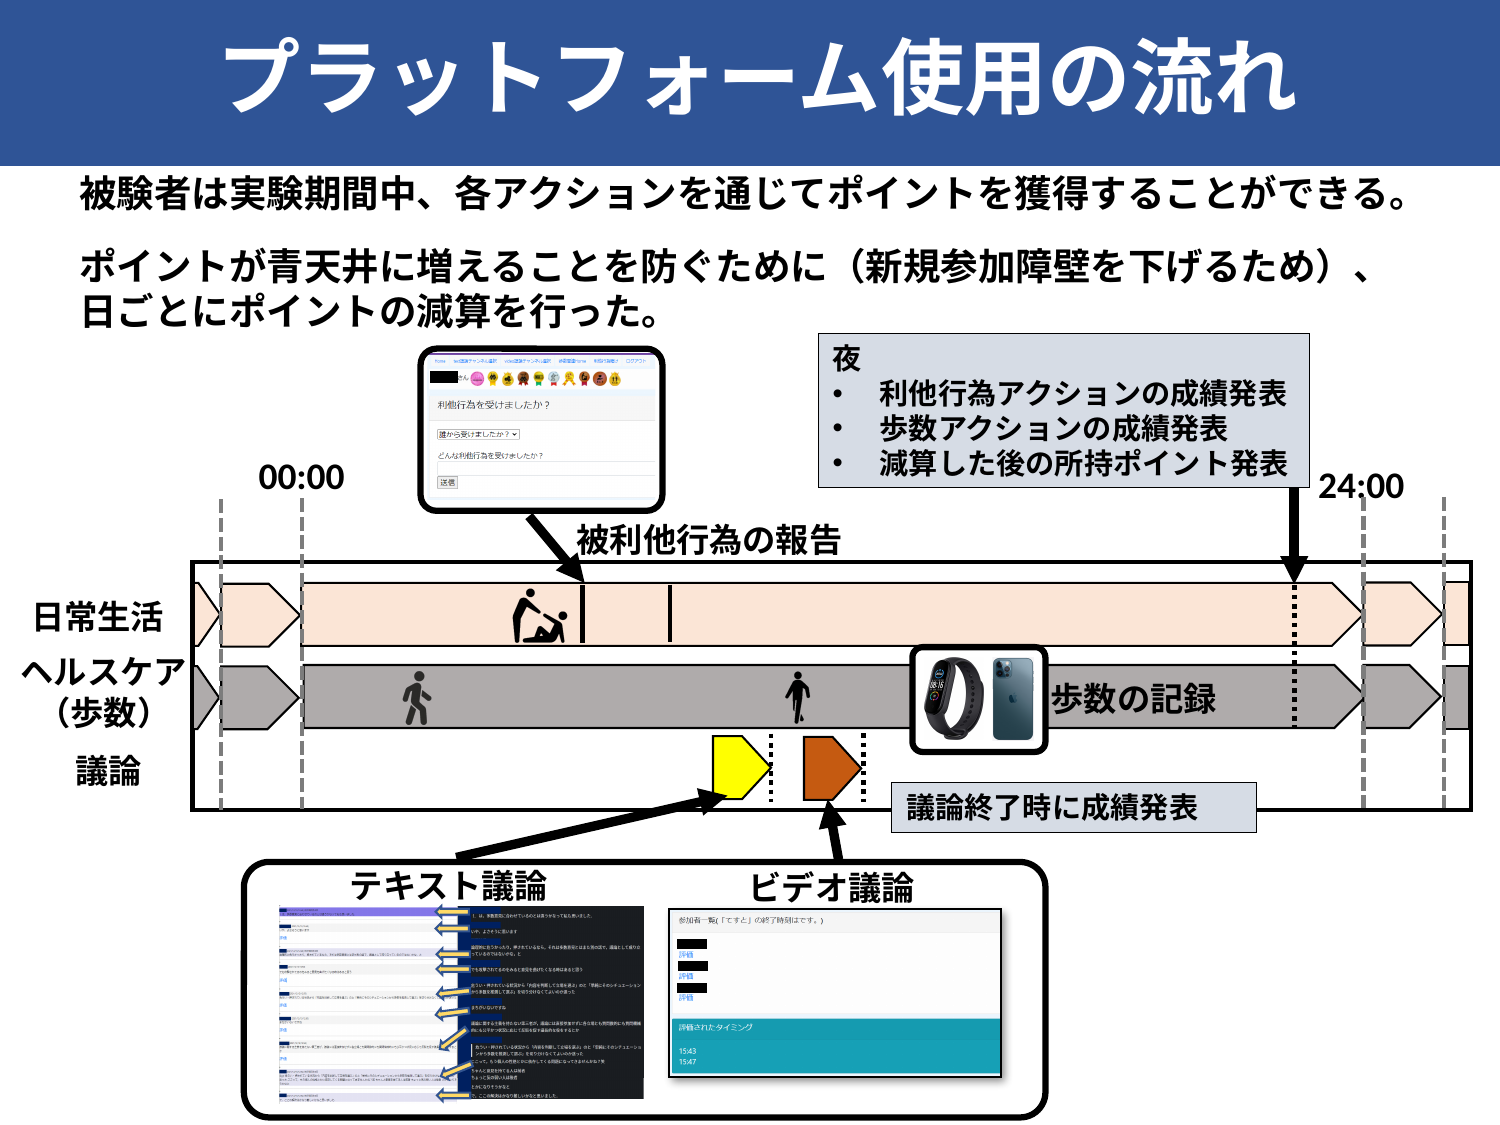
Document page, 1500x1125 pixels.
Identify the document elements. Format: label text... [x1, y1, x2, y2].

text_box [222, 561, 1472, 811]
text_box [277, 902, 645, 1104]
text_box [528, 516, 585, 583]
text_box 00:00 [243, 445, 369, 505]
text_box ポイントが青天井に増えることを防ぐために（新規参加障壁を下げるため）、 日ごとにポイントの減算を行った。 [64, 235, 1452, 341]
text_box [1364, 663, 1442, 730]
text_box [222, 665, 300, 731]
text_box [222, 582, 300, 648]
text_box [578, 581, 1294, 647]
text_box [420, 348, 663, 511]
text_box [1295, 581, 1361, 647]
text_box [669, 910, 1001, 1076]
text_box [0, 589, 208, 799]
text_box 被験者は実験期間中、各アクションを通じてポイントを獲得することができる。 [64, 162, 1452, 223]
text_box 歩数の記録 [1046, 671, 1243, 726]
text_box [191, 700, 220, 811]
text_box [191, 561, 220, 610]
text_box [912, 647, 1046, 752]
text_box 被利他行為の報告 [561, 512, 861, 567]
text_box [303, 581, 497, 647]
text_box [208, 679, 219, 716]
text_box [827, 799, 839, 860]
text_box [1364, 581, 1442, 647]
picture [497, 578, 578, 657]
picture [761, 661, 834, 734]
text_box [711, 735, 771, 801]
text_box テキスト議論 [335, 857, 578, 902]
text_box 24:00 [1303, 453, 1429, 514]
picture [378, 659, 456, 737]
text_box [192, 581, 204, 589]
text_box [456, 795, 728, 858]
text_box [208, 620, 220, 694]
text_box ビデオ議論 [733, 859, 944, 910]
text_box [242, 860, 1047, 1119]
text_box [802, 735, 863, 801]
text_box プラットフォーム使用の流れ [0, 0, 1500, 166]
text_box 夜 利他行為アクションの成績発表 歩数アクションの成績発表 減算した後の所持ポイント発表 [818, 341, 1310, 488]
text_box 議論終了時に成績発表 [891, 782, 1257, 833]
text_box [1445, 665, 1470, 730]
text_box [208, 594, 220, 634]
